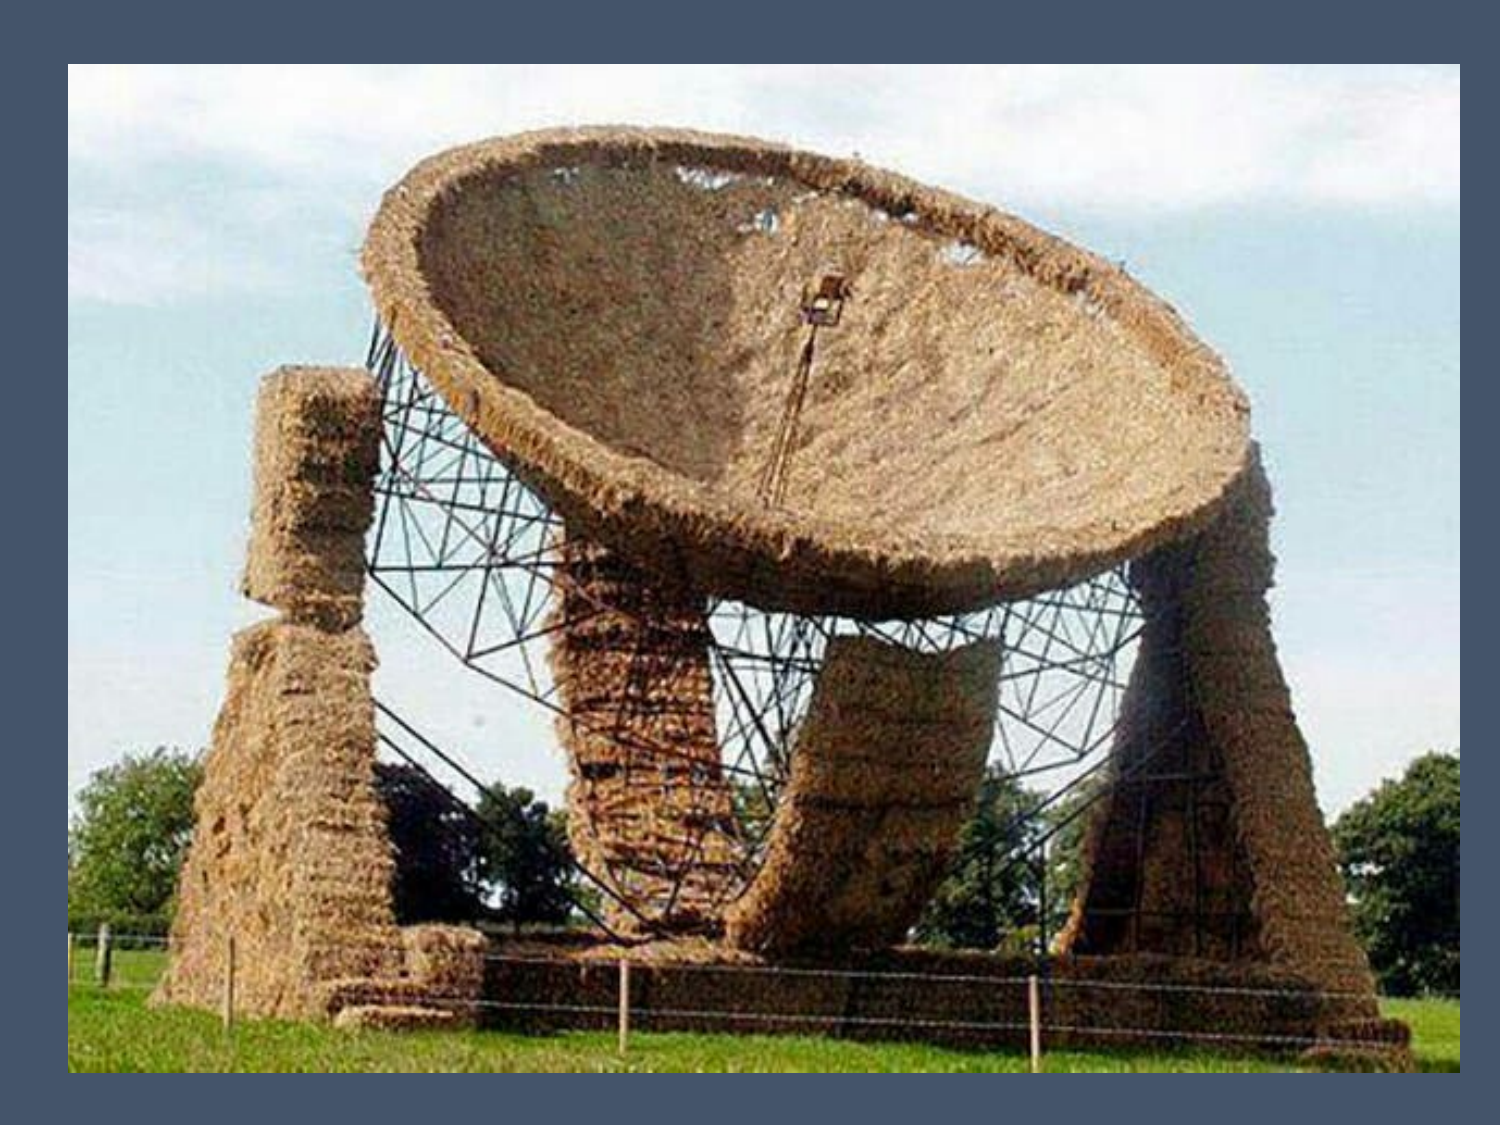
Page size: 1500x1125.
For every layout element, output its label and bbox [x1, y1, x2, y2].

picture [68, 64, 1460, 1073]
